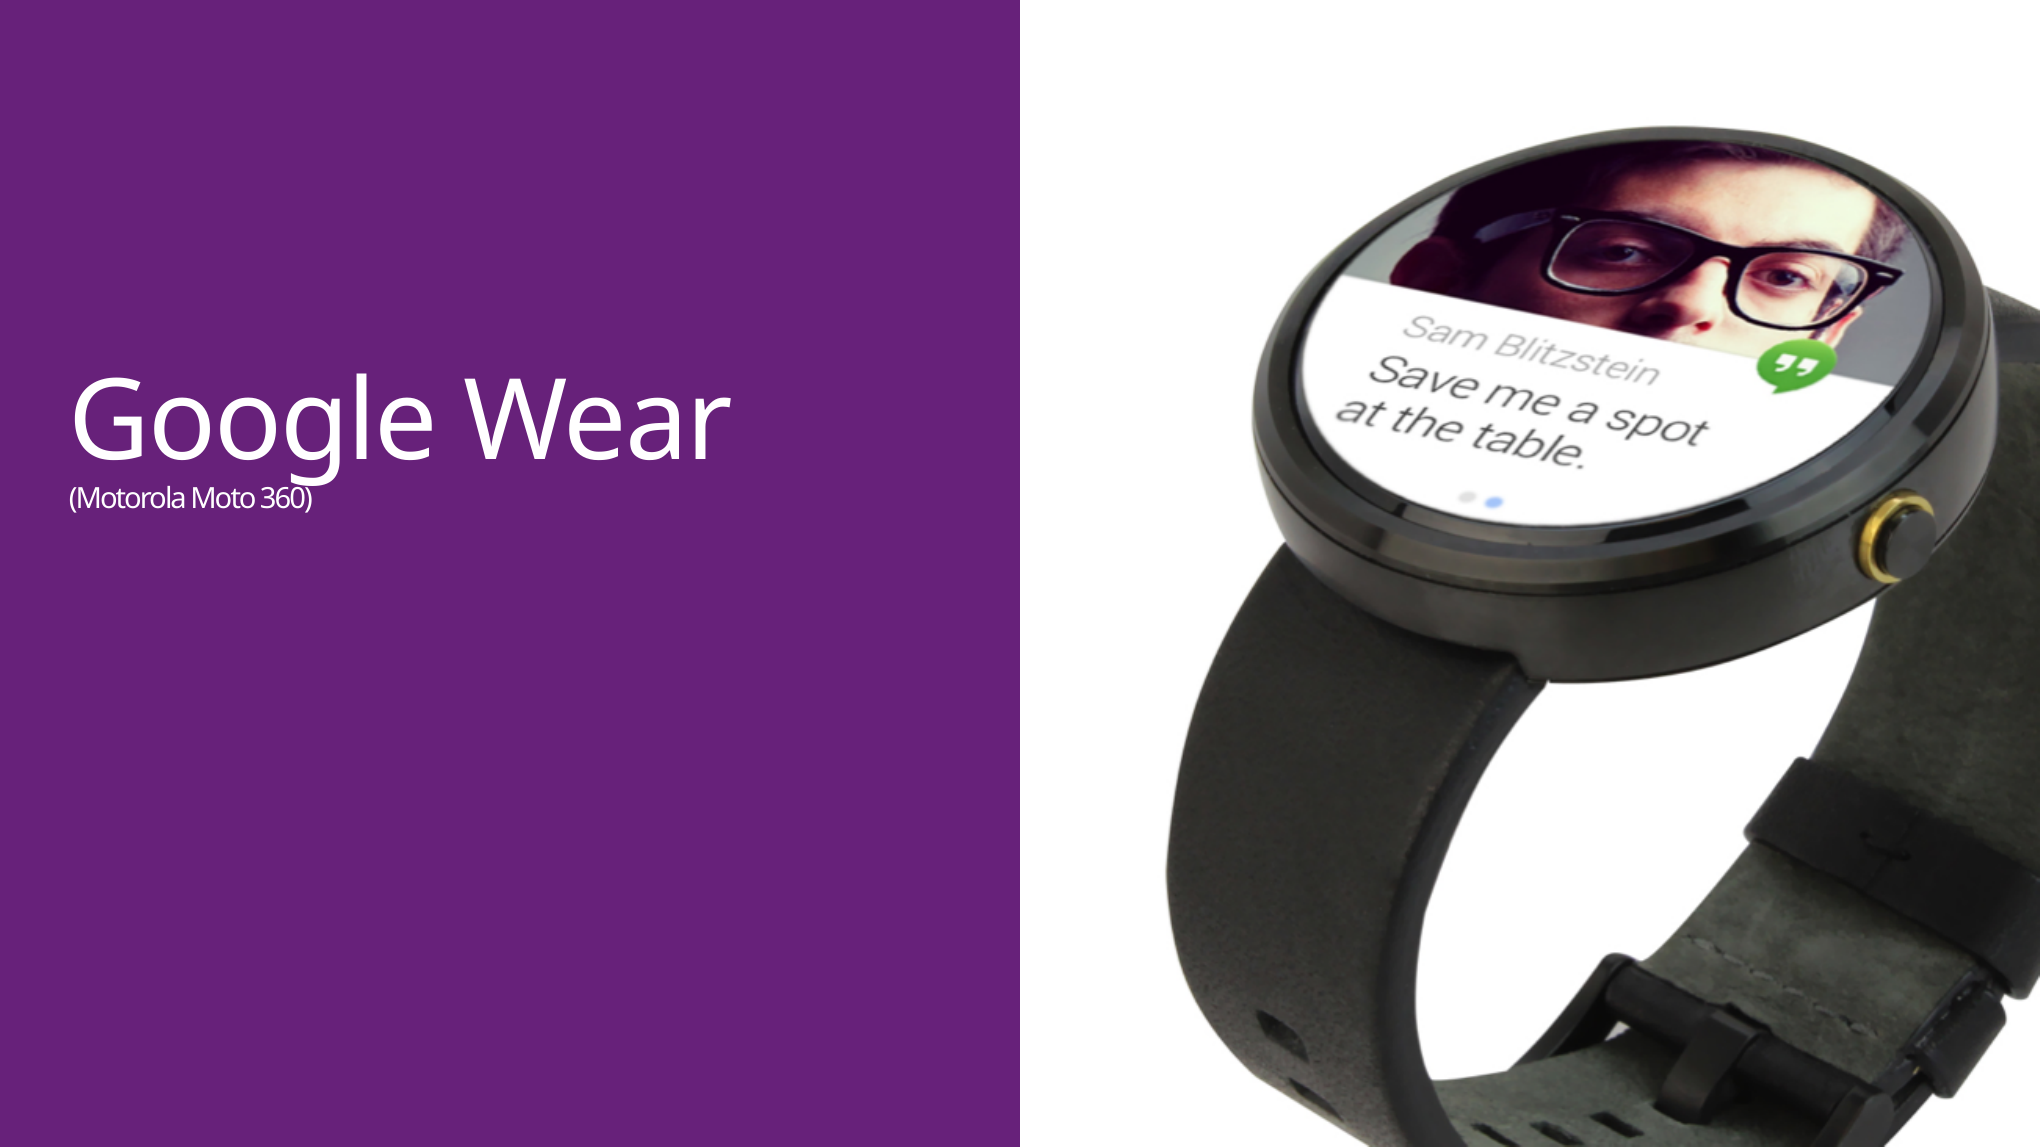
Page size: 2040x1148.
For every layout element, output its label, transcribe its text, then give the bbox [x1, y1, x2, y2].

picture [1019, 0, 2040, 1148]
title Google Wear (Motorola Moto 360) [45, 347, 983, 649]
